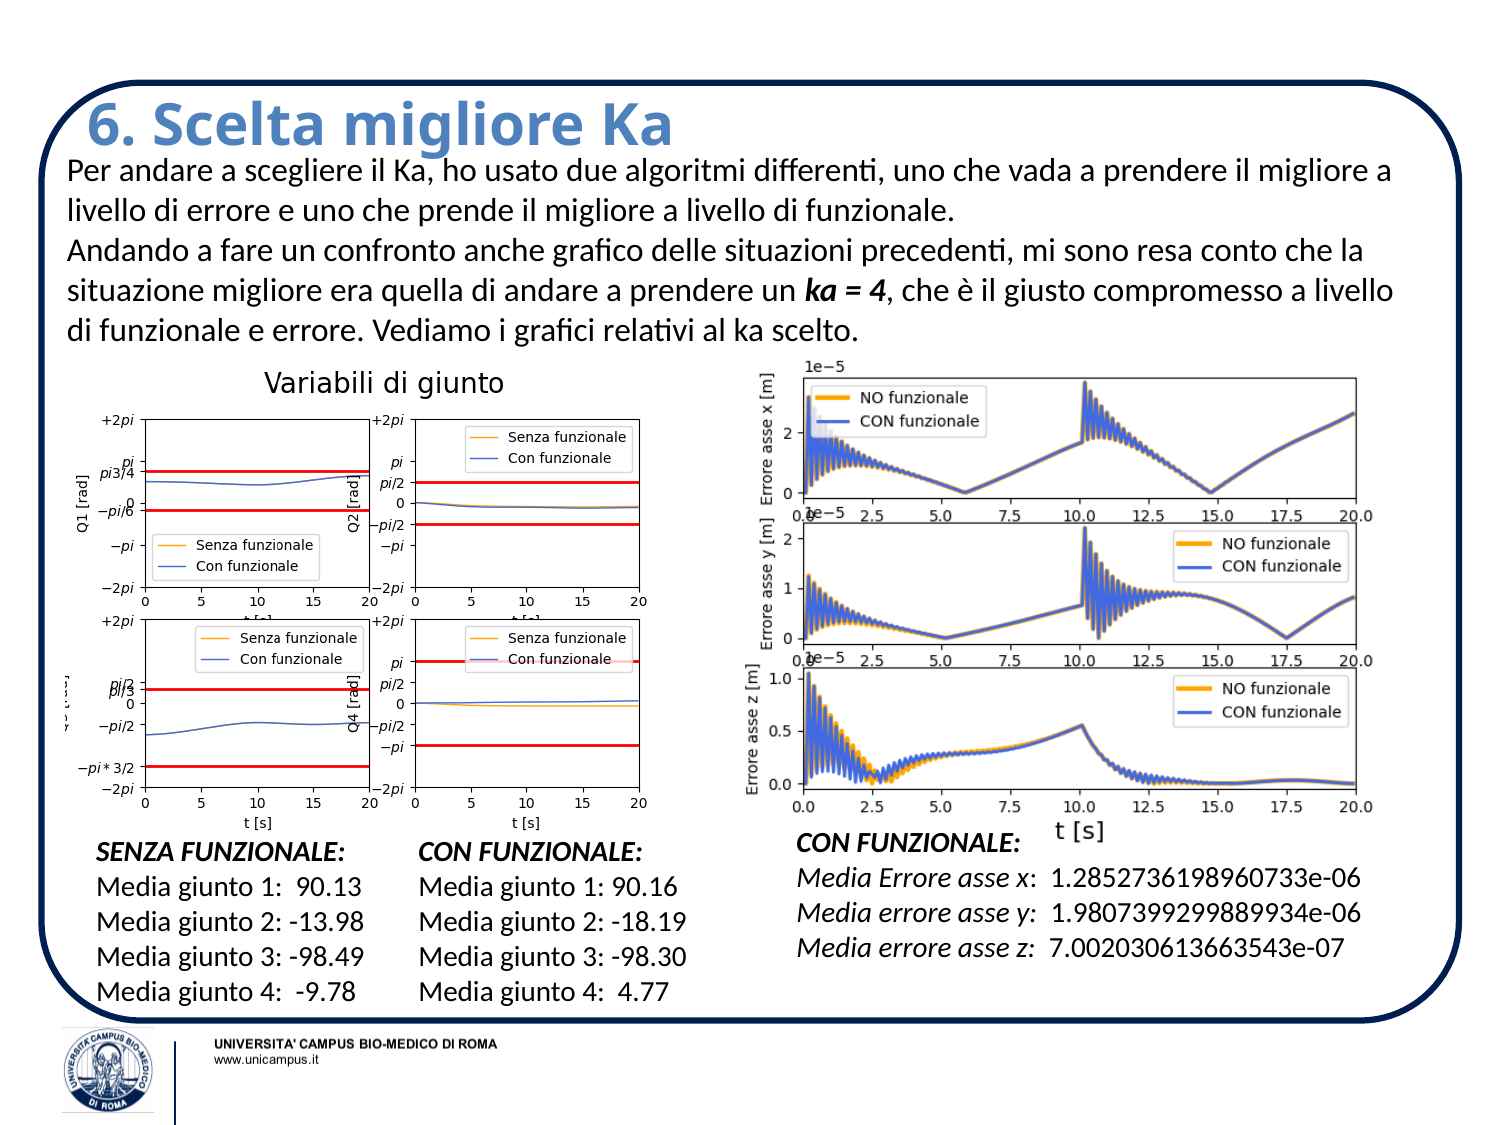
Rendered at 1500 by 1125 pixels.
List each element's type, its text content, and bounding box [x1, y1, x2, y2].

picture [64, 360, 703, 840]
title 6. Scelta migliore Ka [87, 87, 982, 141]
text_box SENZA FUNZIONALE: Media giunto 1: 90.13 Media giunto 2: -13.98 Media giunto 3: -98.49 Media giunto 4: -9.78 [81, 847, 388, 1015]
text_box Per andare a scegliere il Ka, ho usato due algoritmi differenti, uno che vada a prendere il migliore a livello di errore e uno che prende il migliore a livello di funzionale. Andando a fare un confronto anche grafico delle situazioni precedenti, mi sono resa conto che la situazione migliore era quella di andare a prendere un ka = 4, che è il giusto compromesso a livello di funzionale e errore. Vediamo i grafici relativi al ka scelto. [52, 141, 1427, 356]
text_box CON FUNZIONALE: Media Errore asse x: 1.2852736198960733e-06 Media errore asse y: 1.9807399299889934e-06 Media errore asse z: 7.002030613663543e-07 [781, 855, 1400, 971]
text_box CON FUNZIONALE: Media giunto 1: 90.16 Media giunto 2: -18.19 Media giunto 3: -98.30 Media giunto 4: 4.77 [403, 824, 719, 1060]
picture [714, 352, 1428, 848]
picture [41, 1020, 521, 1125]
